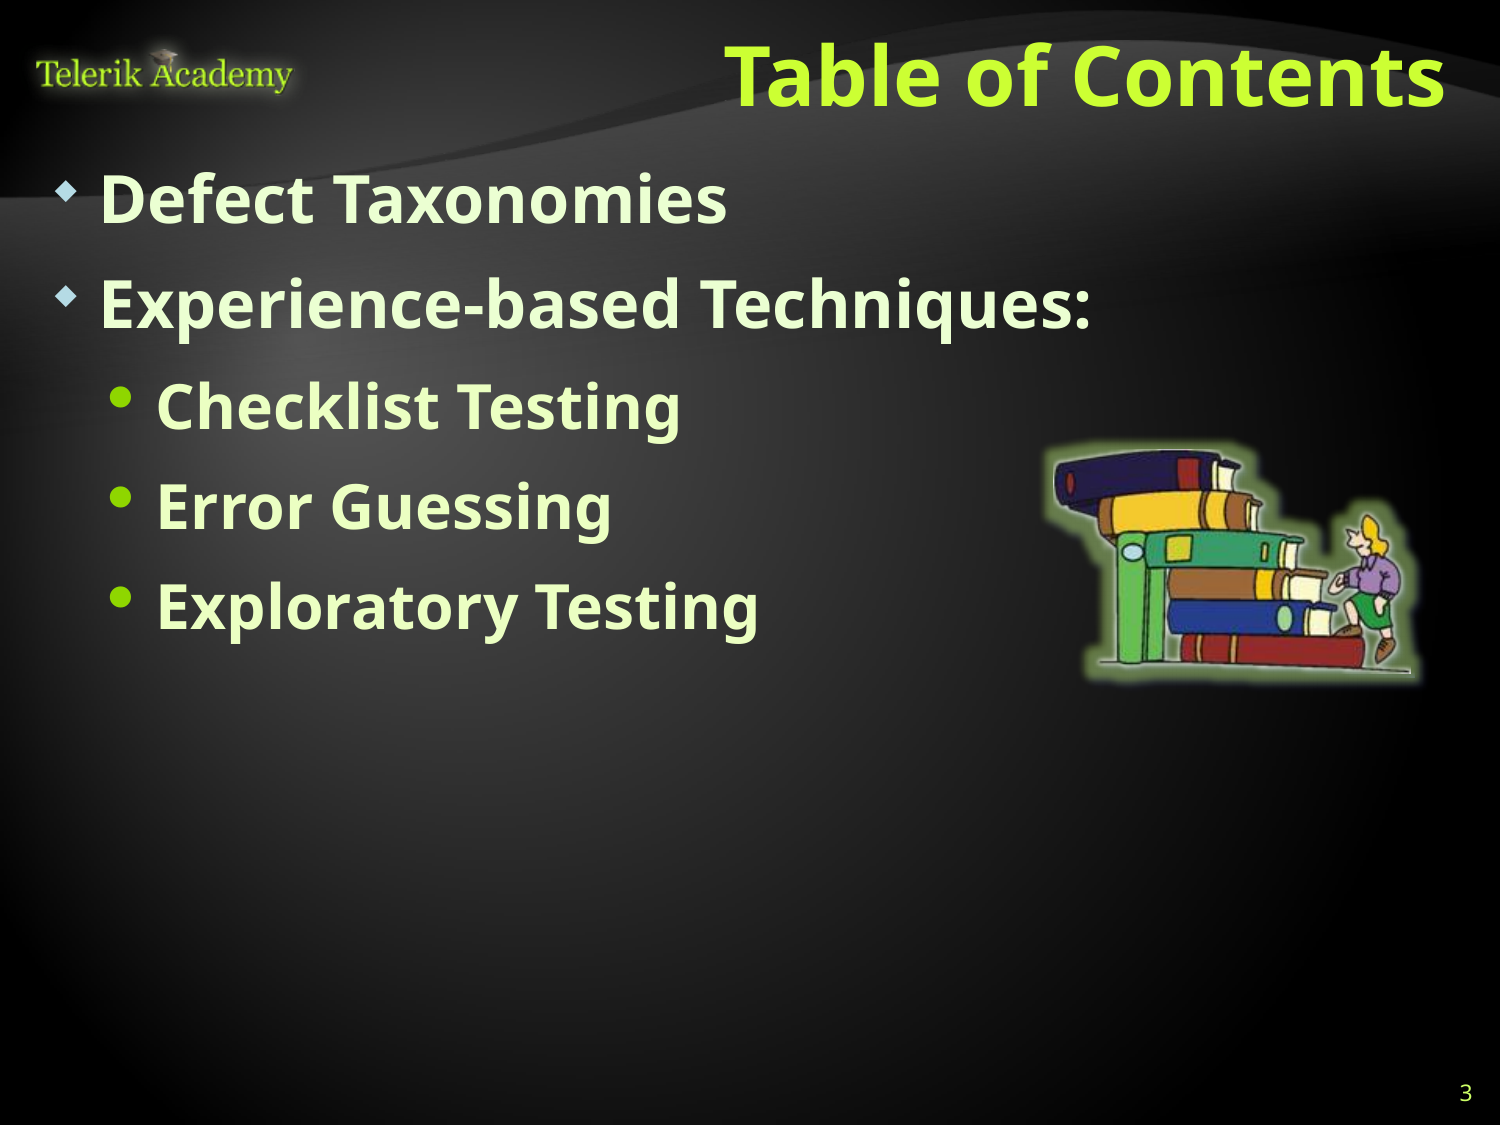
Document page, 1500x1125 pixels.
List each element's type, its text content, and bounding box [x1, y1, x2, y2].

picture [0, 0, 1500, 1125]
slide_number 3 [1412, 1074, 1488, 1113]
list Defect Taxonomies Experience-based Techniques: Checklist Testing Error Guessing Exploratory Testing [37, 149, 1463, 1100]
title Table of Contents [300, 12, 1463, 149]
